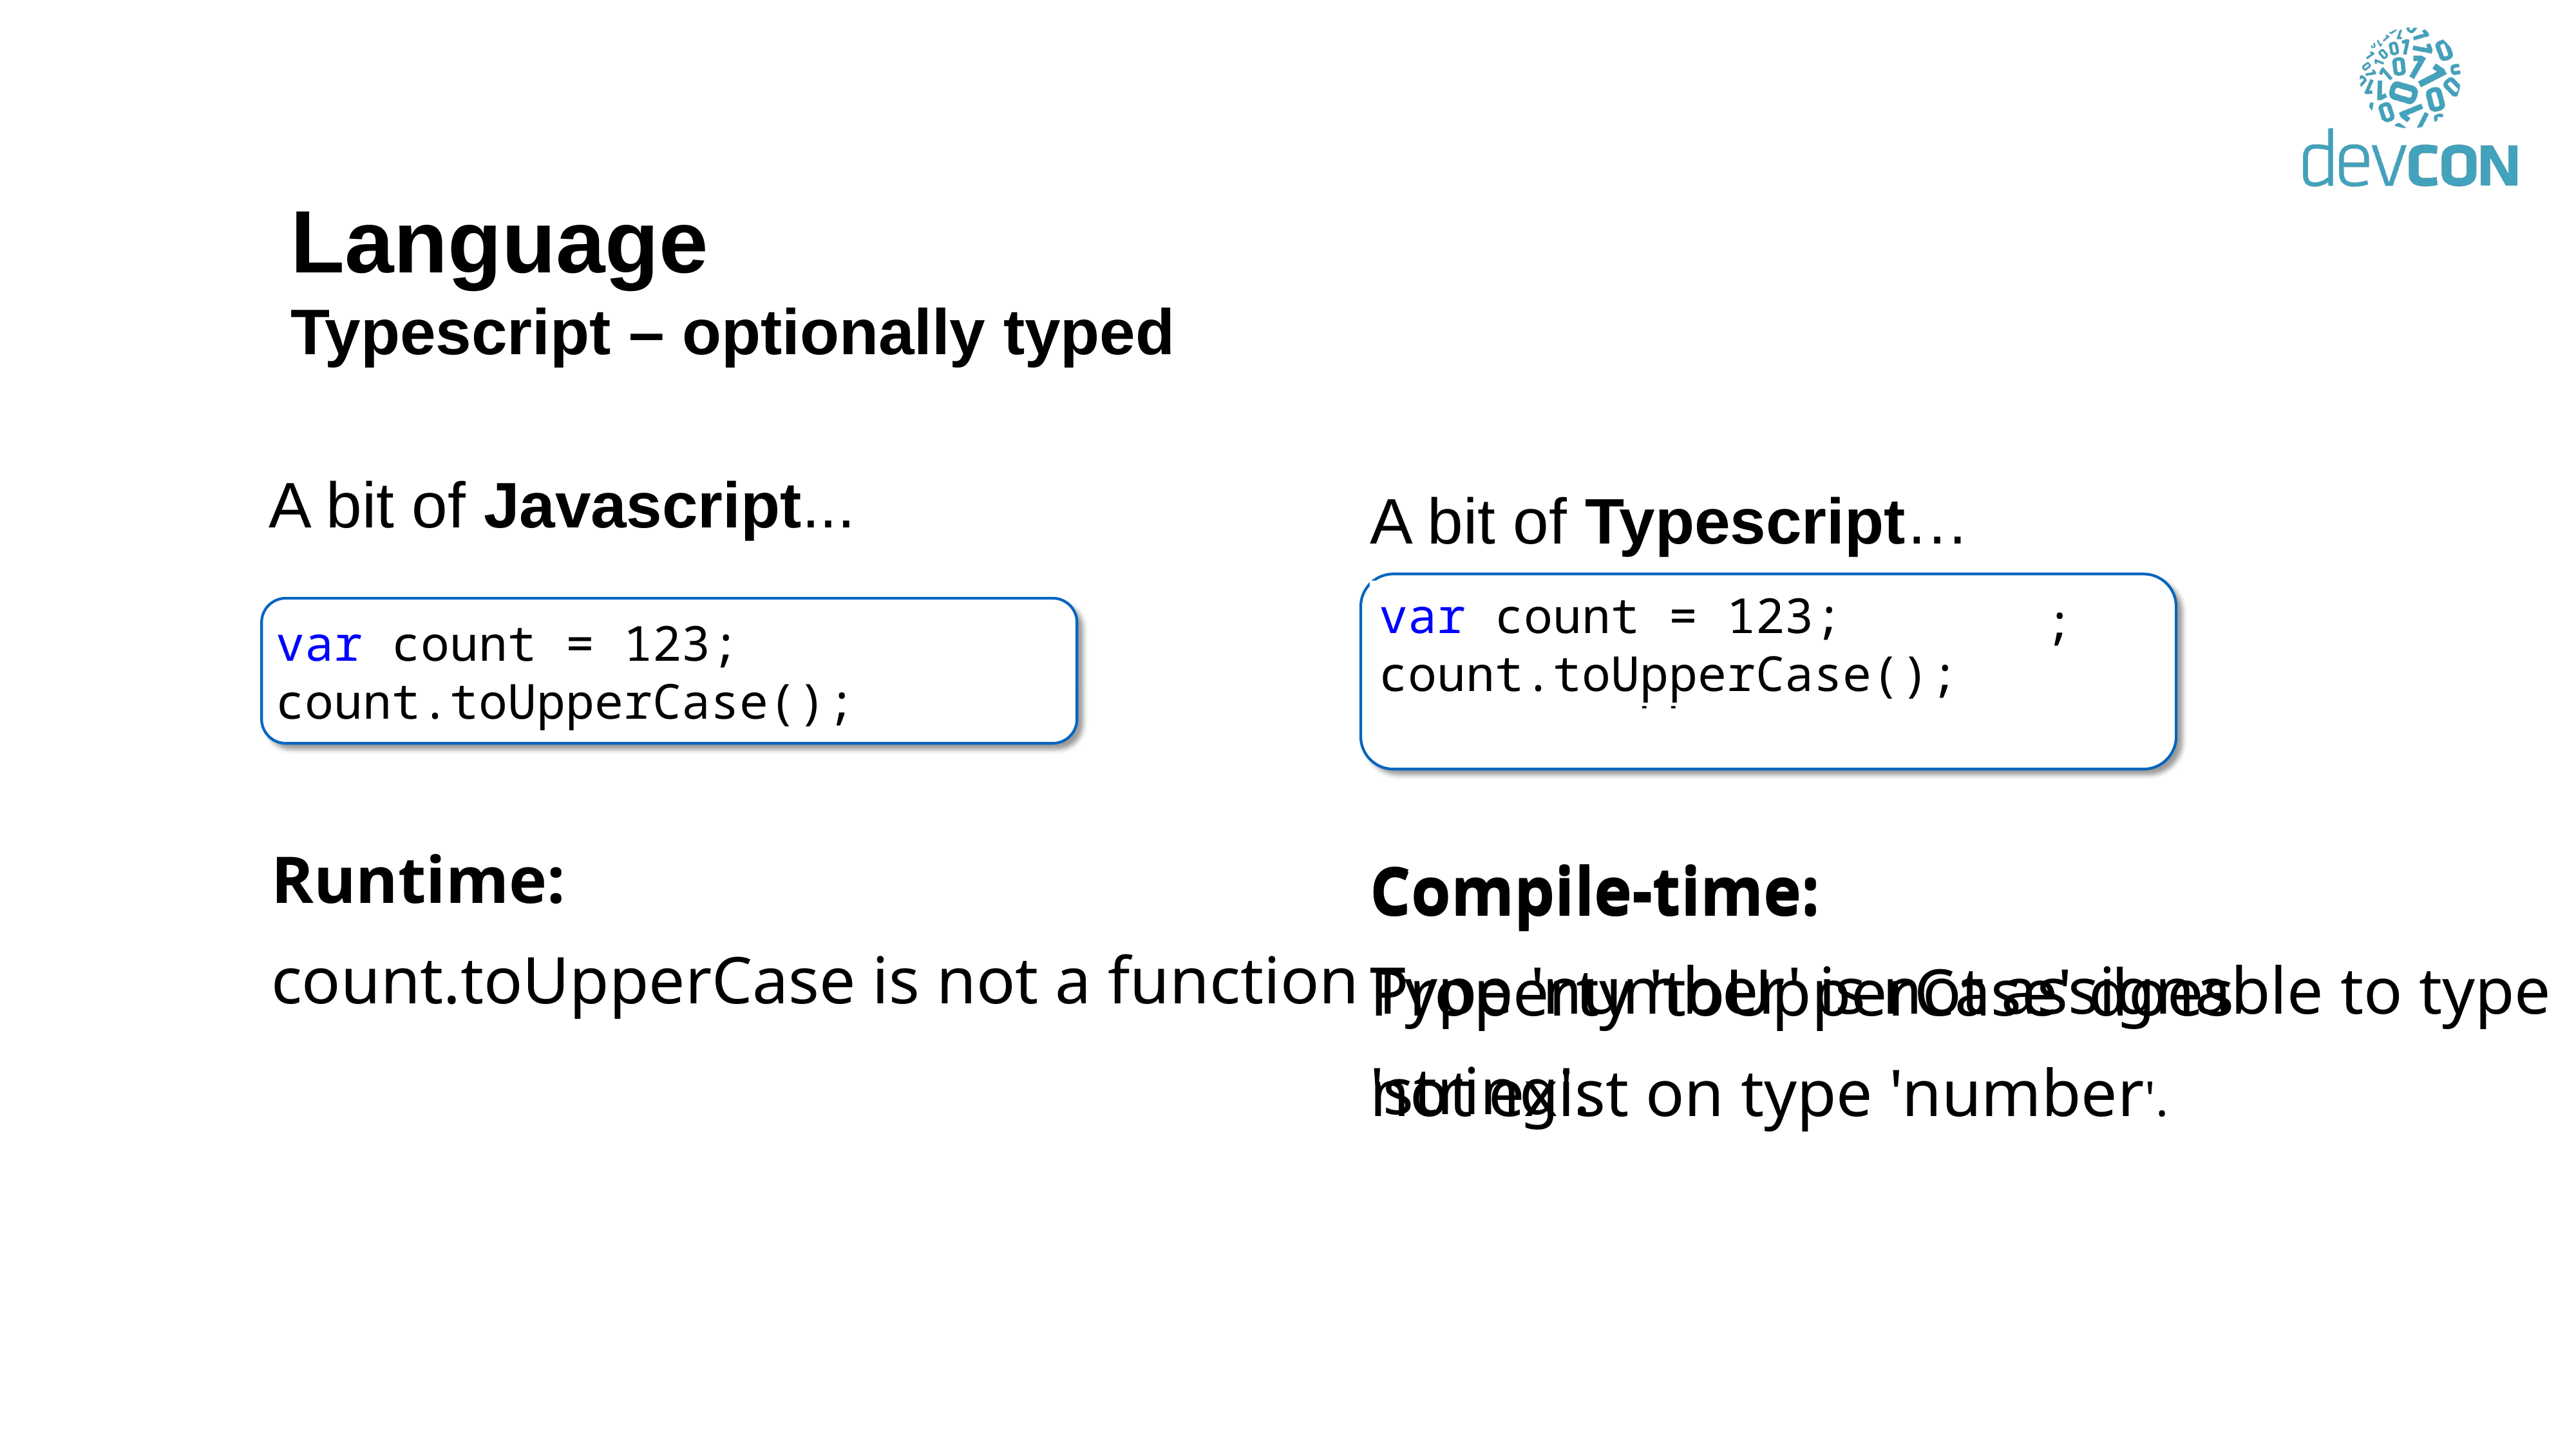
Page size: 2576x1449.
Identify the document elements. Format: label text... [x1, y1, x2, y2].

picture [2303, 20, 2517, 187]
text_box A bit of Typescript… [1361, 451, 2017, 562]
text_box Compile-time: Property 'toUpperCase' does not exist on type 'number'. [1361, 823, 2576, 1135]
text_box var count = 123; count.toUpperCase(); [260, 596, 1079, 745]
text_box Runtime: count.toUpperCase is not a function [261, 811, 1370, 1021]
text_box var count: string = 123; count.toUpperCase(); [1359, 573, 2178, 771]
text_box var count = 123; count.toUpperCase(); [1369, 580, 2043, 706]
title Language Typescript – optionally typed [283, 176, 2066, 394]
text_box A bit of Javascript... [261, 433, 906, 549]
